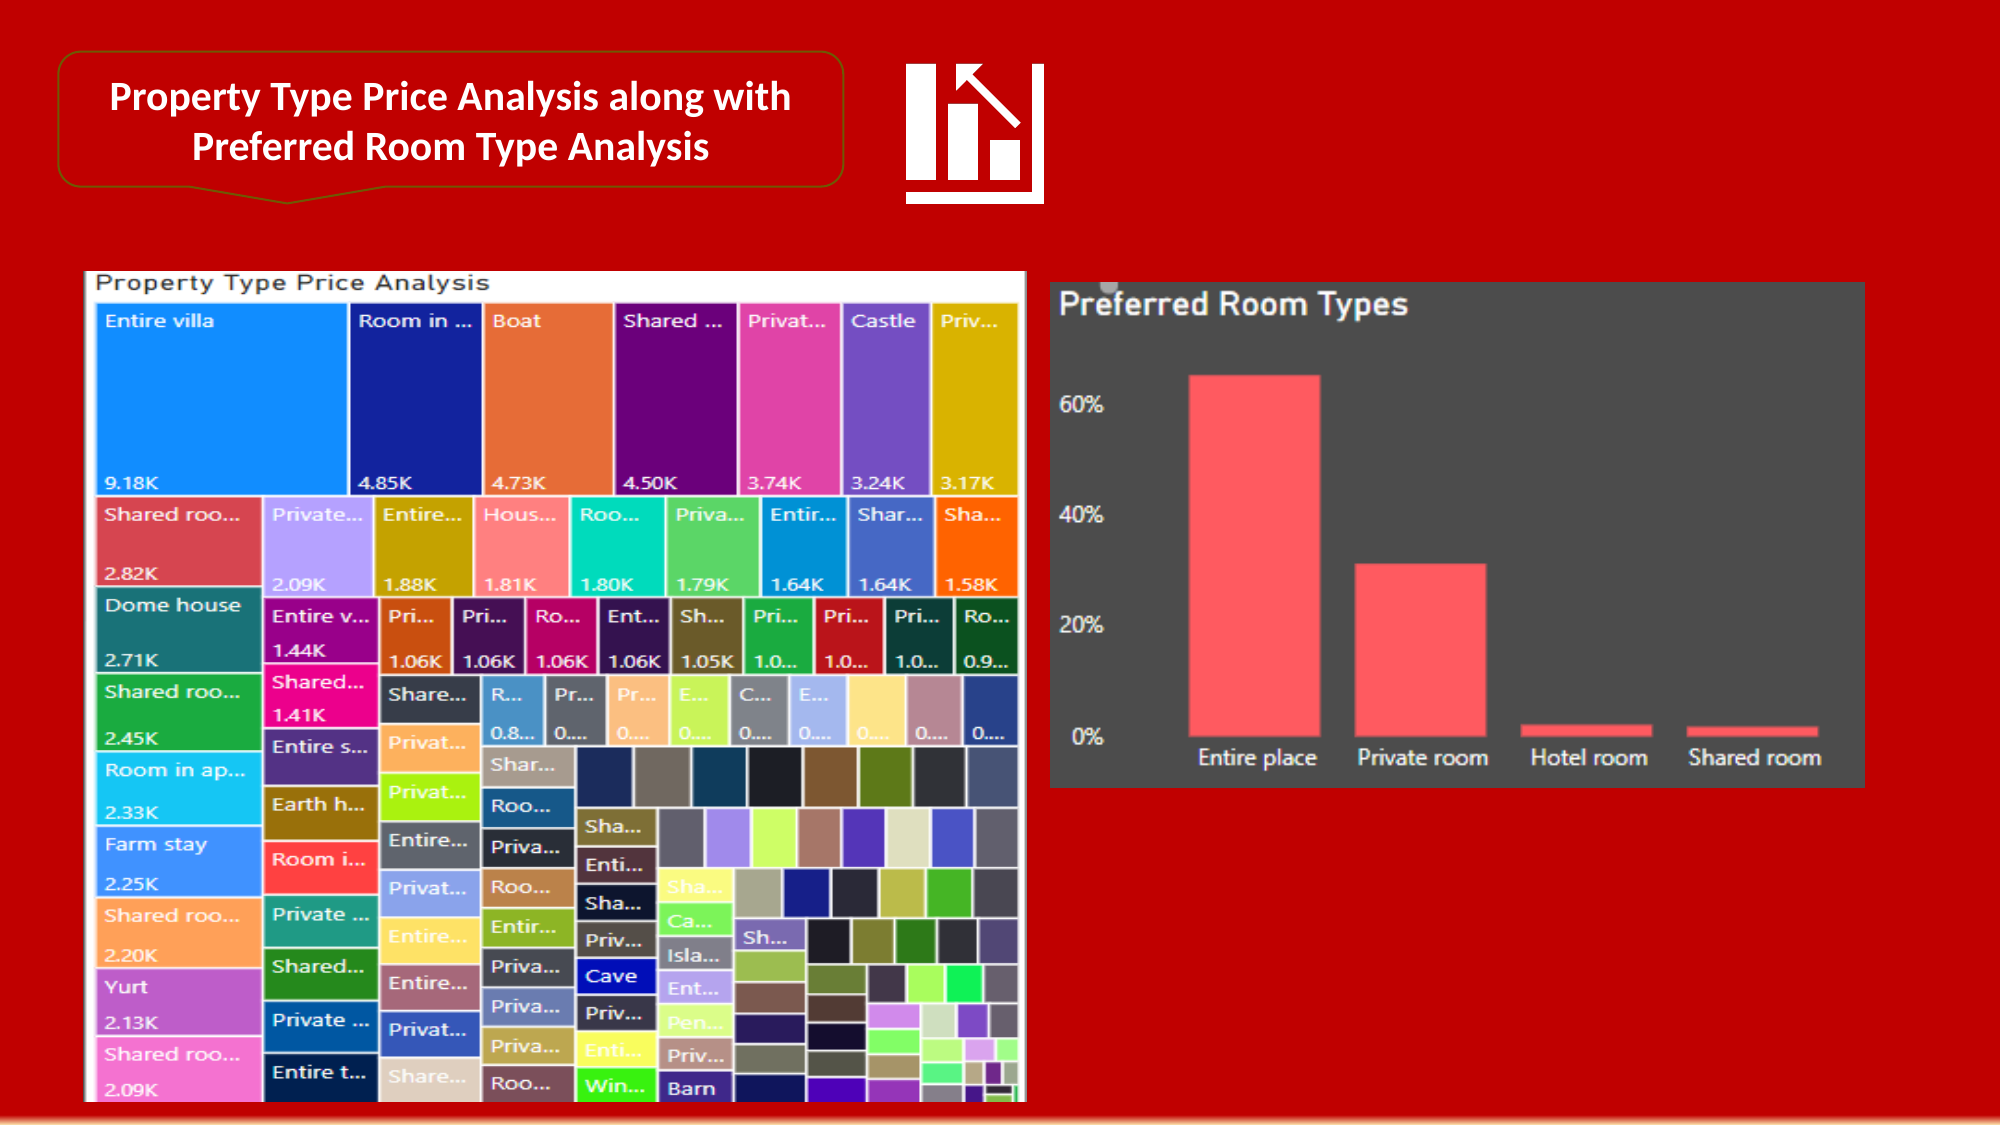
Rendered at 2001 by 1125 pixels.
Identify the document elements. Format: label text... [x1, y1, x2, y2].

picture [878, 37, 1070, 230]
picture [1049, 282, 1865, 788]
picture [83, 271, 1027, 1102]
text_box Property Type Price Analysis along with Preferred Room Type Analysis [57, 50, 845, 205]
